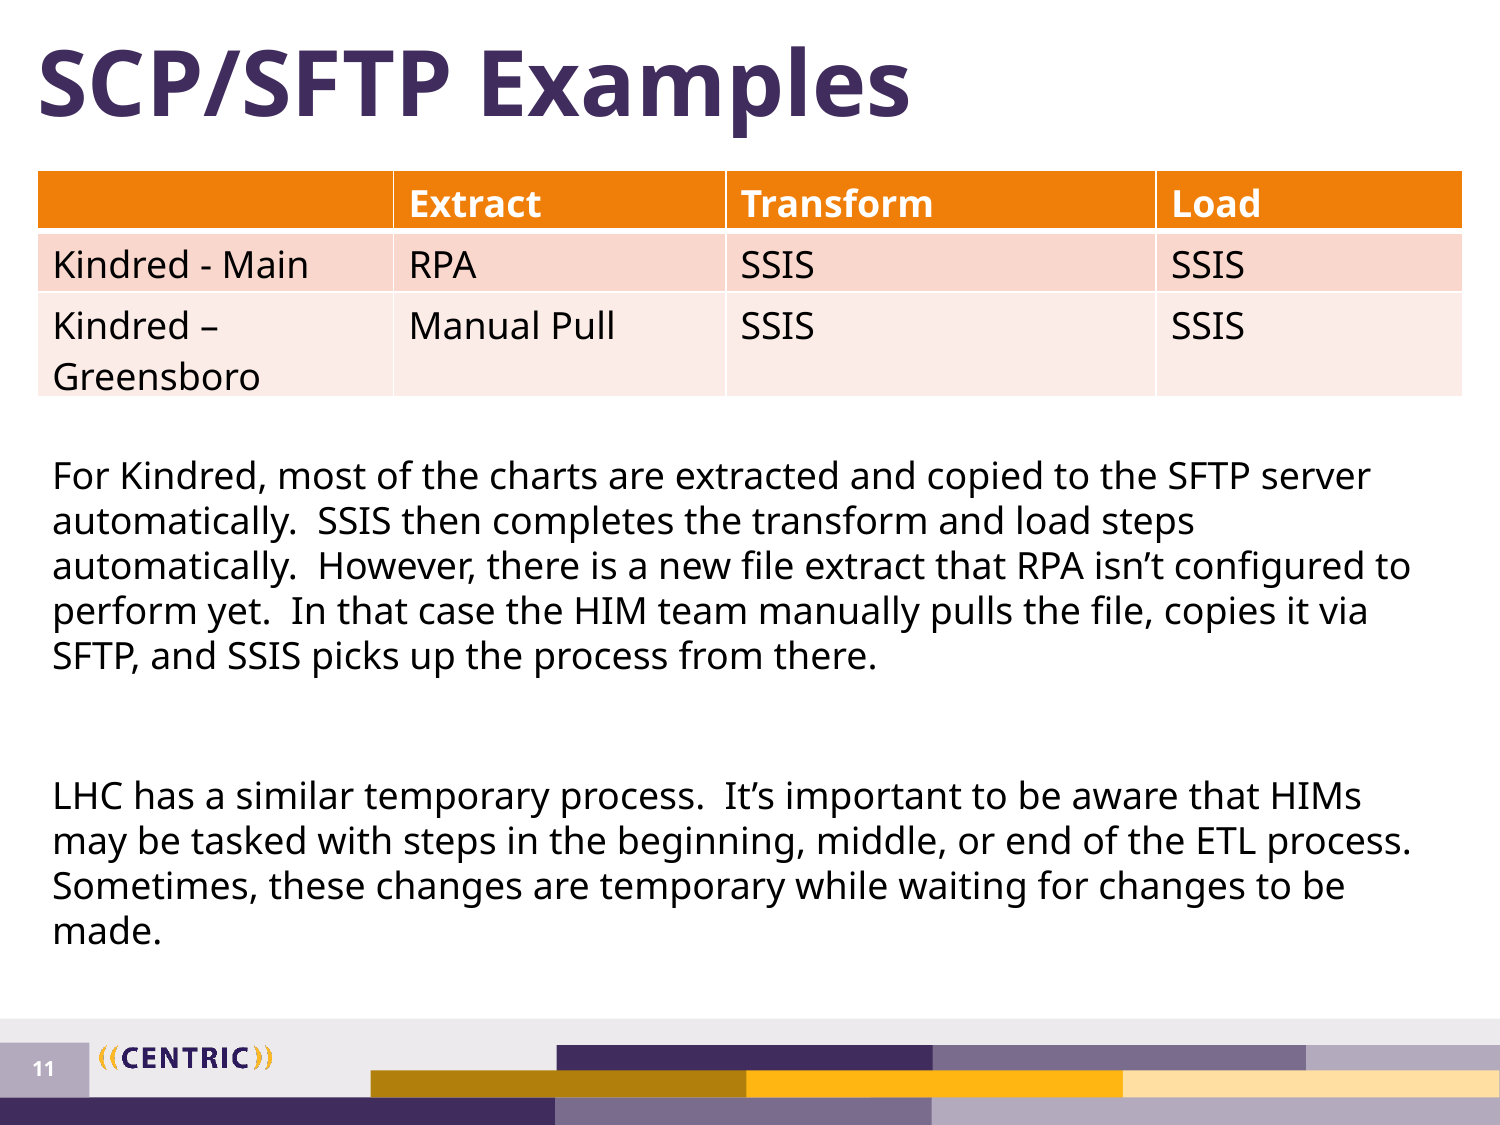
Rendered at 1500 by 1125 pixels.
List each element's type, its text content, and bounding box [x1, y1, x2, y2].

table_cell SSIS [1157, 234, 1462, 291]
table_cell SSIS [727, 293, 1155, 396]
table_cell RPA [394, 234, 725, 291]
table_cell SSIS [727, 234, 1155, 291]
table_cell Manual Pull [394, 293, 725, 396]
table_header Load [1157, 171, 1462, 228]
picture [99, 1045, 272, 1070]
title SCP/SFTP Examples [37, 37, 1463, 124]
slide_number 11 [11, 1058, 76, 1081]
table_cell Kindred – Greensboro [38, 293, 393, 396]
table_header Extract [394, 171, 725, 228]
table_header Transform [727, 171, 1155, 228]
table_header [38, 171, 393, 228]
table_cell SSIS [1157, 293, 1462, 396]
table_cell Kindred - Main [38, 234, 393, 291]
text_box For Kindred, most of the charts are extracted and copied to the SFTP server automatically. SSIS then completes the transform and load steps automatically. However, there is a new file extract that RPA isn’t configured to perform yet. In that case the HIM team manually pulls the file, copies it via SFTP, and SSIS picks up the process from there. LHC has a similar temporary process. It’s important to be aware that HIMs may be tasked with steps in the beginning, middle, or end of the ETL process. Sometimes, these changes are temporary while waiting for changes to be made. [37, 444, 1439, 960]
